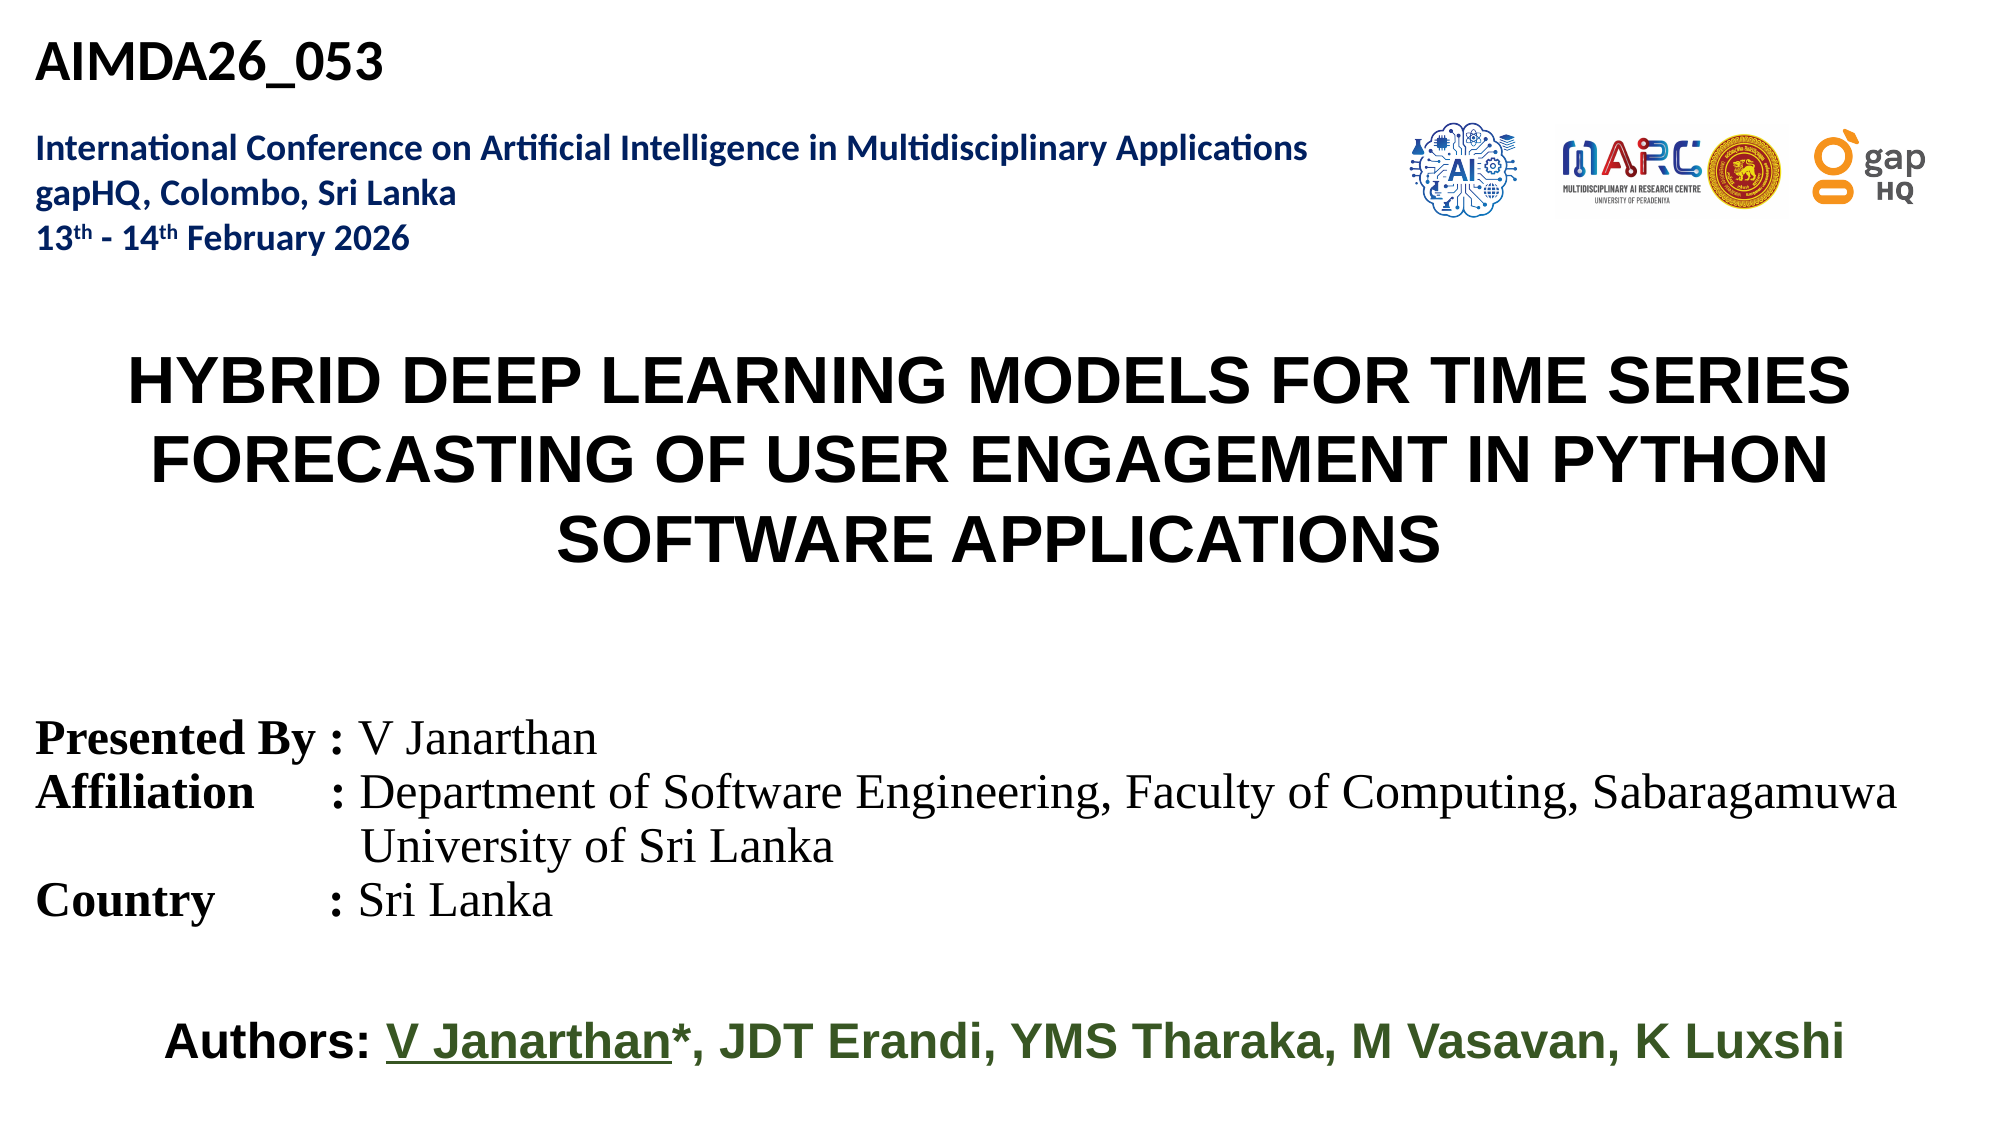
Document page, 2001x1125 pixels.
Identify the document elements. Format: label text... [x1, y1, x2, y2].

picture [1400, 107, 1528, 236]
text_box AIMDA26_053 [20, 7, 480, 100]
picture [1797, 96, 1949, 247]
text_box HYBRID DEEP LEARNING MODELS FOR TIME SERIES FORECASTING OF USER ENGAGEMENT IN PYTHON SOFTWARE APPLICATIONS [112, 328, 1888, 584]
picture [1554, 124, 1789, 219]
text_box Presented By : V Janarthan Affiliation : Department of Software Engineering, Faculty of Computing, Sabaragamuwa University of Sri Lanka Country : Sri Lanka [20, 704, 1920, 935]
text_box Authors: V Janarthan*, JDT Erandi, YMS Tharaka, M Vasavan, K Luxshi [148, 1000, 1862, 1076]
text_box International Conference on Artificial Intelligence in Multidisciplinary Applications gapHQ, Colombo, Sri Lanka 13th - 14th February 2026 [20, 115, 1347, 266]
